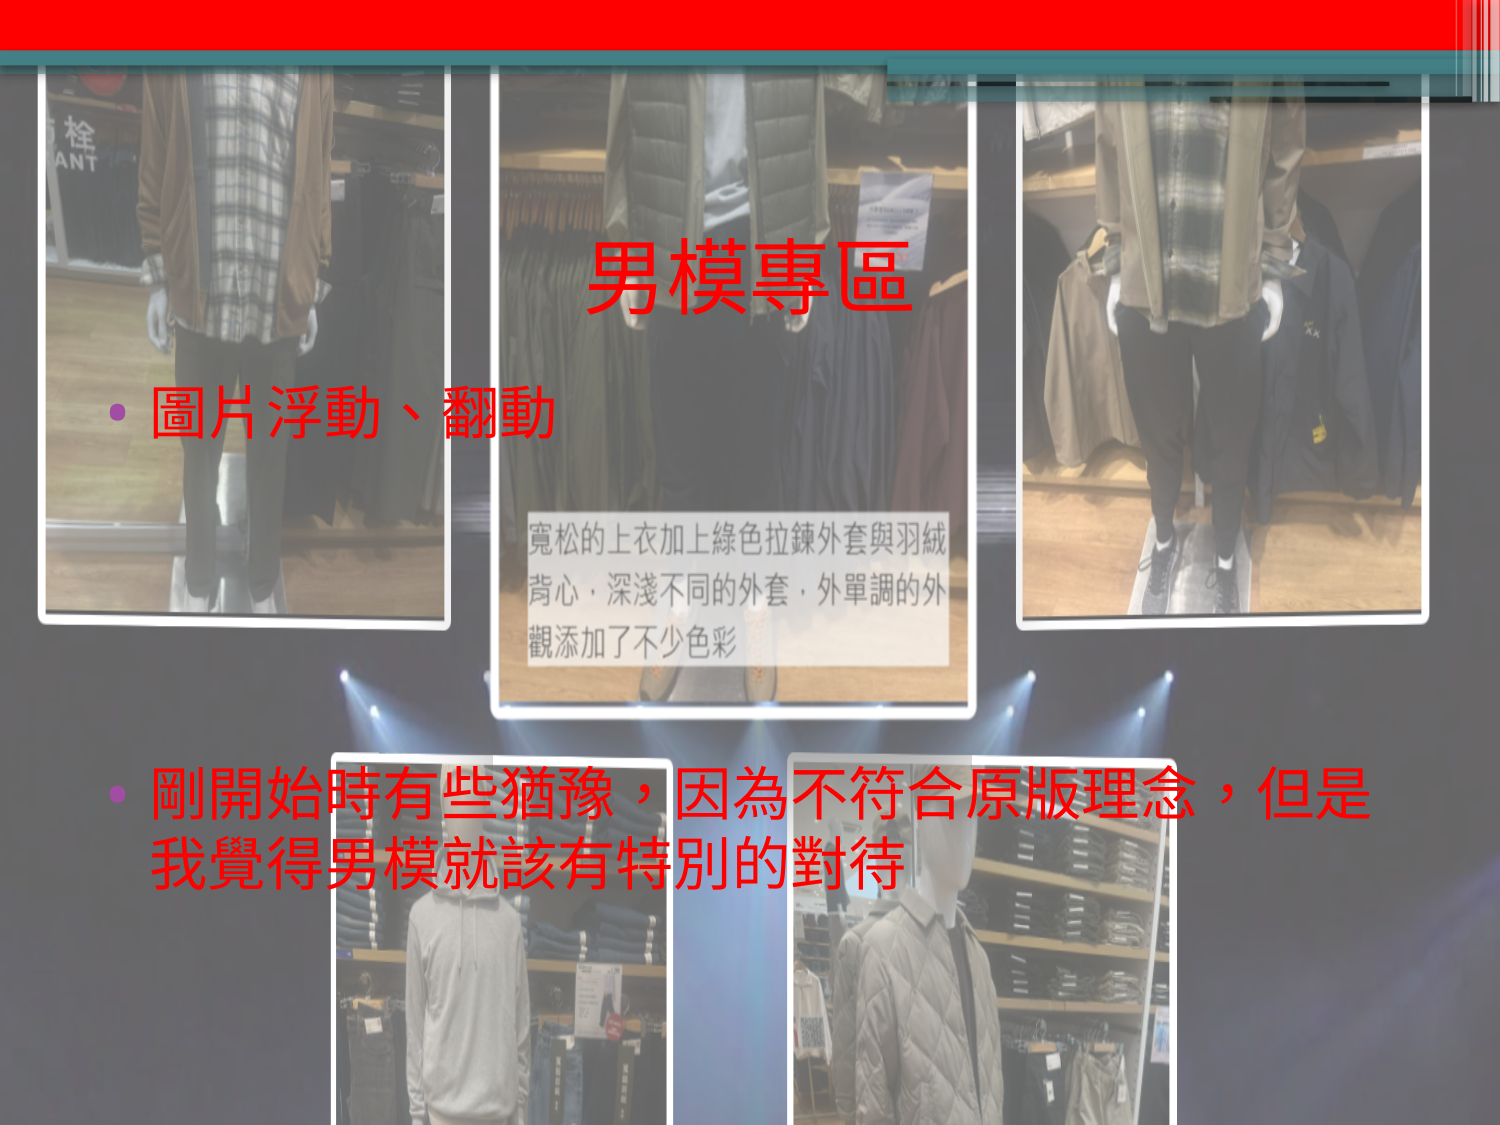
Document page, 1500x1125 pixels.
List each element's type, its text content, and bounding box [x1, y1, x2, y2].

list 圖片浮動、翻動 剛開始時有些猶豫，因為不符合原版理念，但是我覺得男模就該有特別的對待 [75, 368, 1425, 1079]
title 男模專區 [75, 187, 1425, 363]
